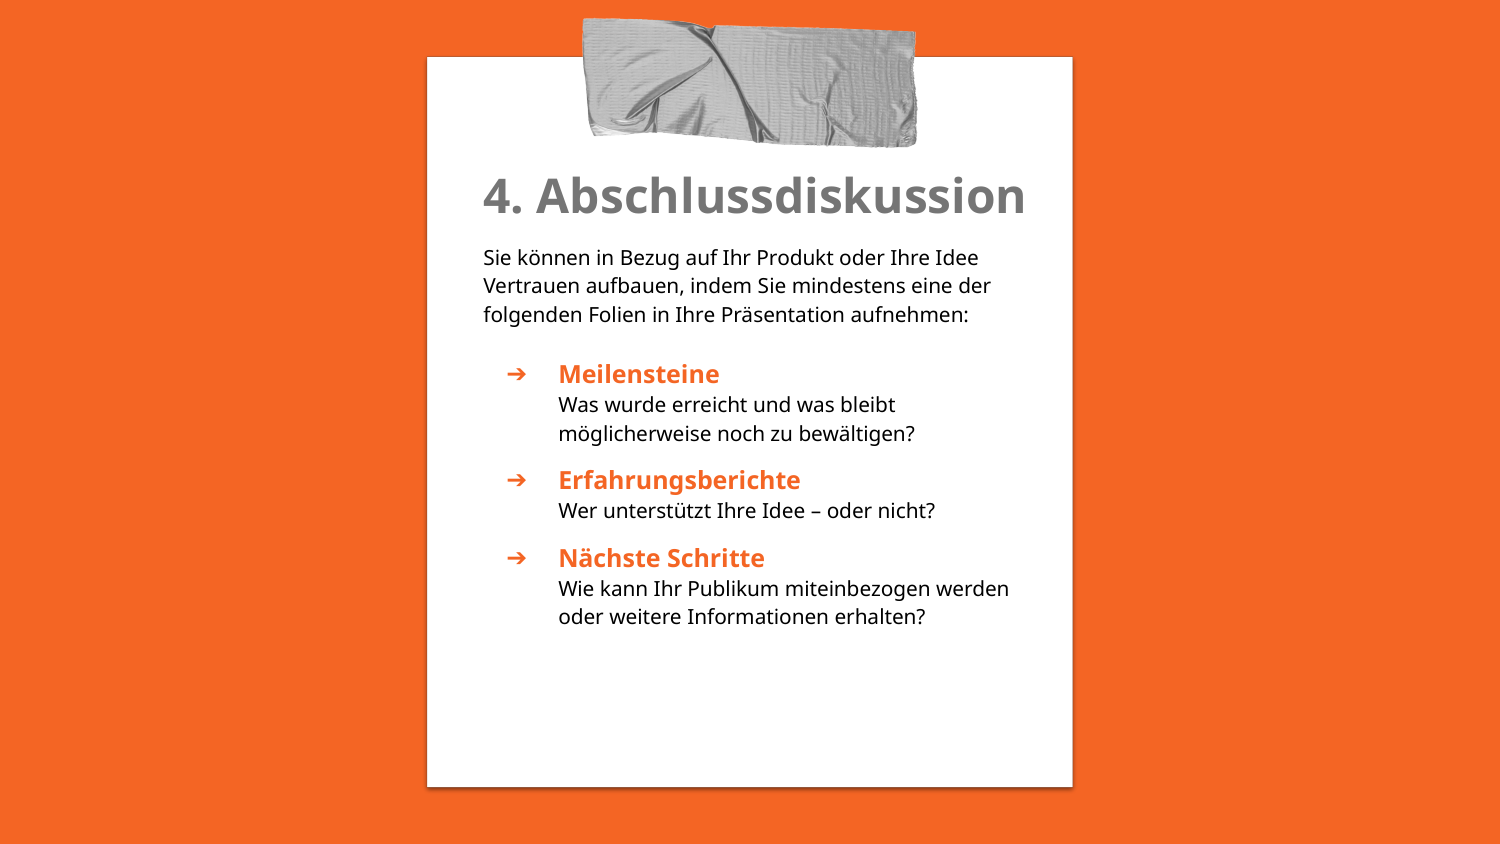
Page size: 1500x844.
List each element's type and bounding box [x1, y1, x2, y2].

picture [400, 16, 1100, 818]
